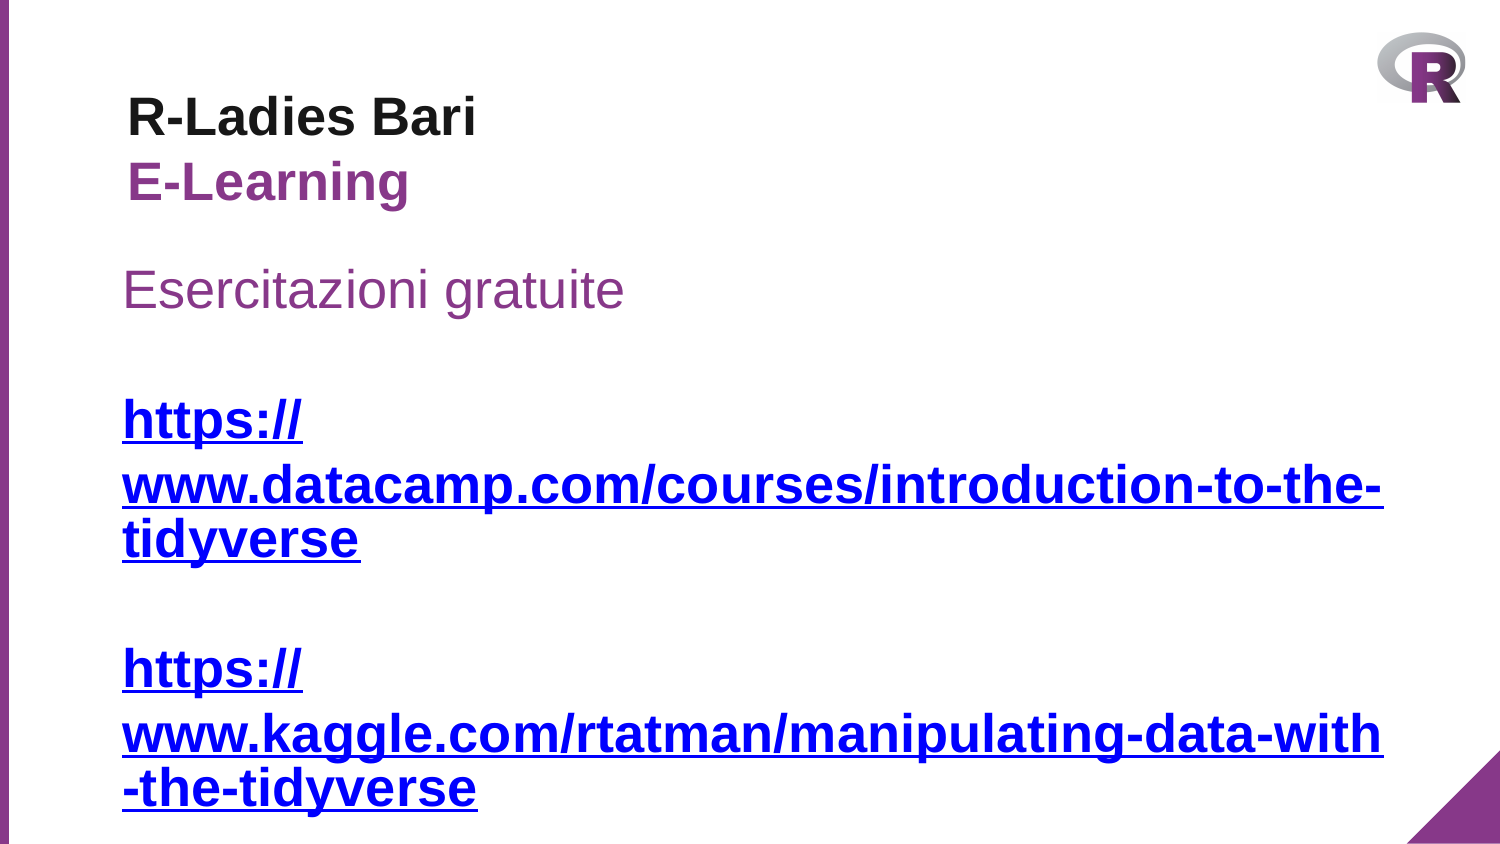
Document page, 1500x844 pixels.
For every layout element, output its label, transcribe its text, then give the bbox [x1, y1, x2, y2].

text_box Esercitazioni gratuite https://www.datacamp.com/courses/introduction-to-the-tidyverse https://www.kaggle.com/rtatman/manipulating-data-with-the-tidyverse [107, 246, 1407, 844]
title R-Ladies Bari E-Learning [125, 79, 585, 214]
text_box [1377, 32, 1466, 103]
